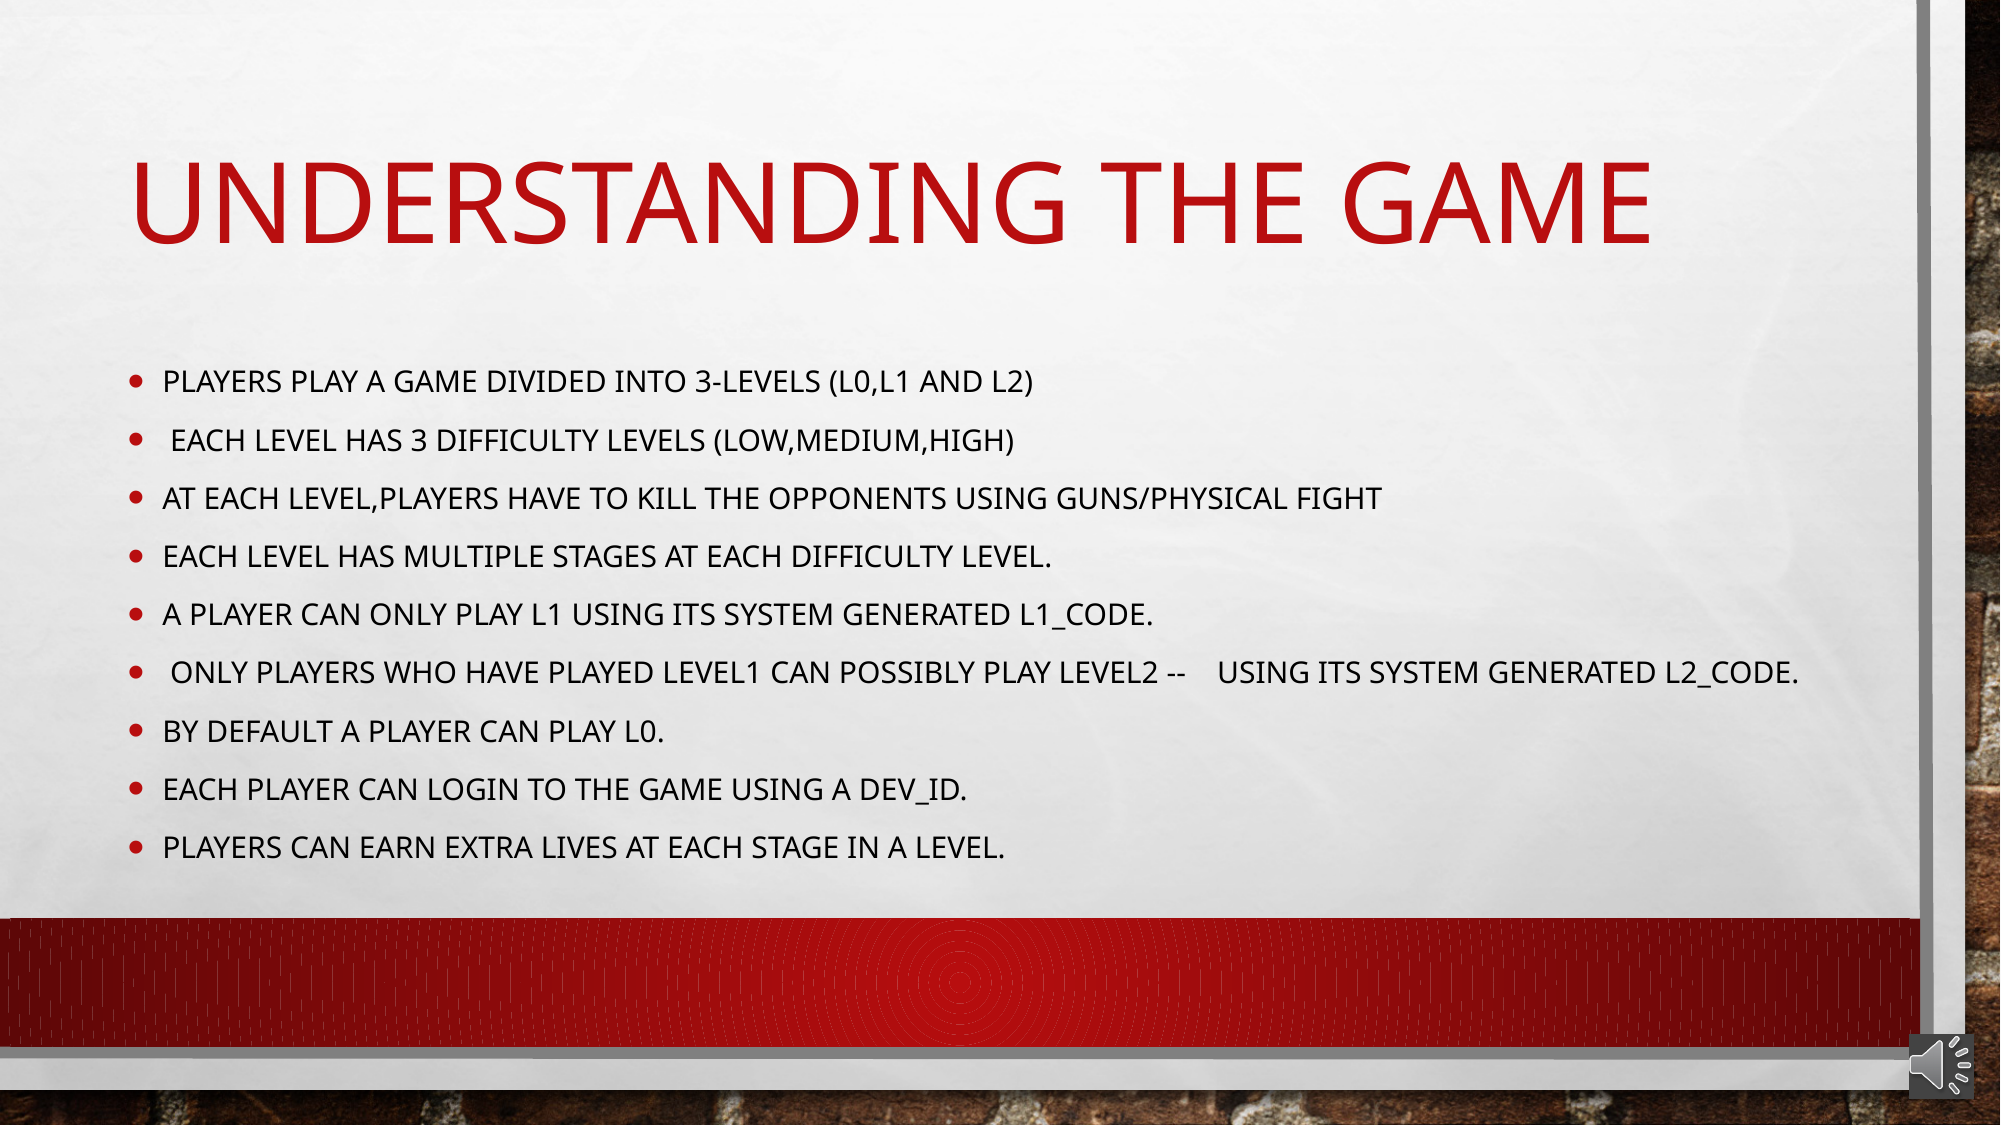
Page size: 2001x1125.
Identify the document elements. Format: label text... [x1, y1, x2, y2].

list Players play a game divided into 3-levels (L0,L1 and L2) Each level has 3 difficulty levels (Low,Medium,High) At each level,players have to kill the opponents using guns/physical fight Each level has multiple stages at each difficulty level. A player can only play L1 using its system generated L1_code. Only players who have played Level1 can possibly play Level2 -- using its system generated L2_code. By default a player can play L0. Each player can login to the game using a Dev_ID. Players can earn extra lives at each stage in a level. [112, 338, 1818, 882]
title UNDERSTANDING THE GAME [112, 112, 1818, 302]
picture [0, 0, 2000, 1125]
